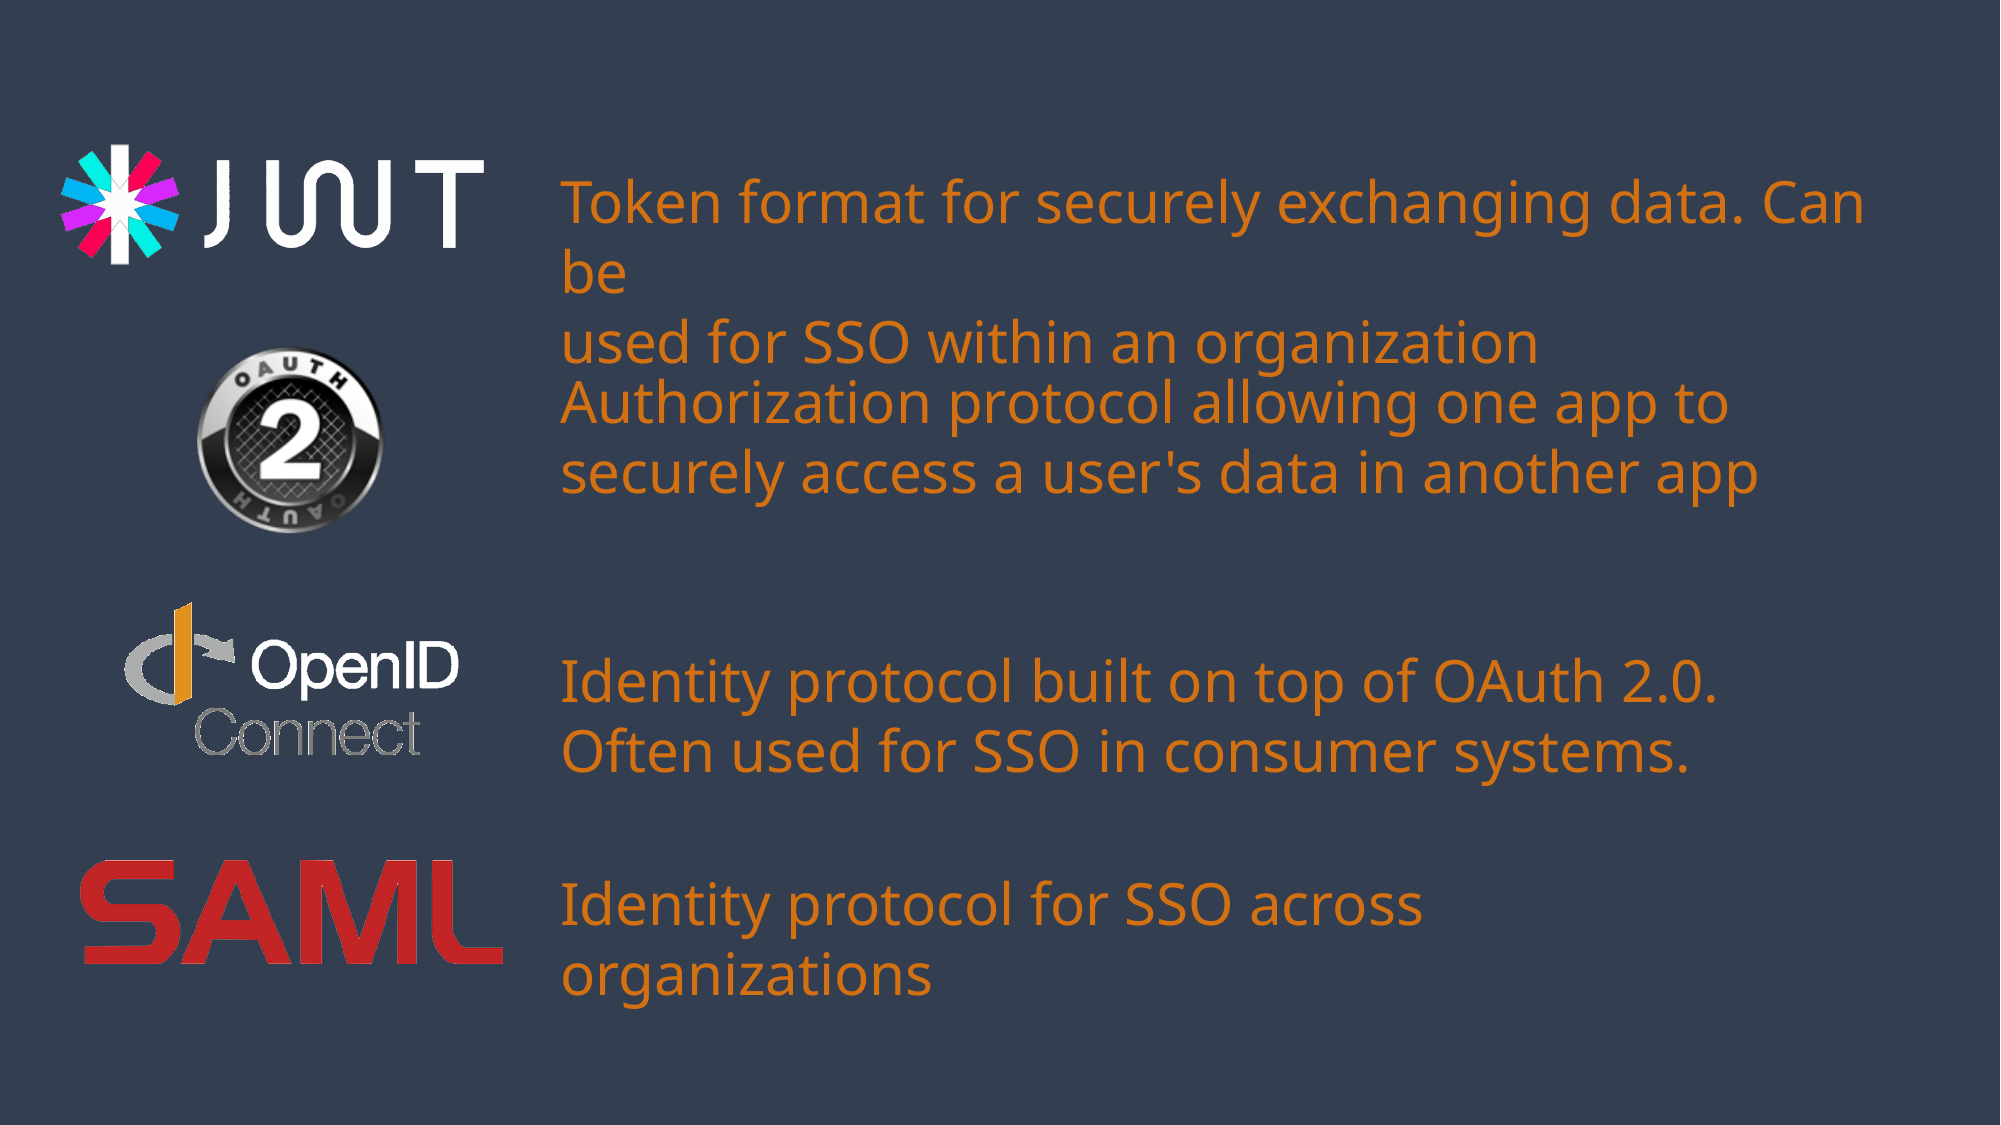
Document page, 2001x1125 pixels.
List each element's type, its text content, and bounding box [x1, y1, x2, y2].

picture [118, 598, 465, 763]
picture [80, 860, 503, 964]
picture [194, 344, 389, 537]
text_box Authorization protocol allowing one app to securely access a user's data in another app [545, 357, 1812, 513]
text_box Identity protocol built on top of OAuth 2.0. Often used for SSO in consumer systems. [545, 637, 1812, 792]
text_box Identity protocol for SSO across organizations [545, 860, 1812, 1015]
text_box Token format for securely exchanging data. Can be used for SSO within an organization [545, 157, 1950, 383]
picture [49, 134, 502, 275]
